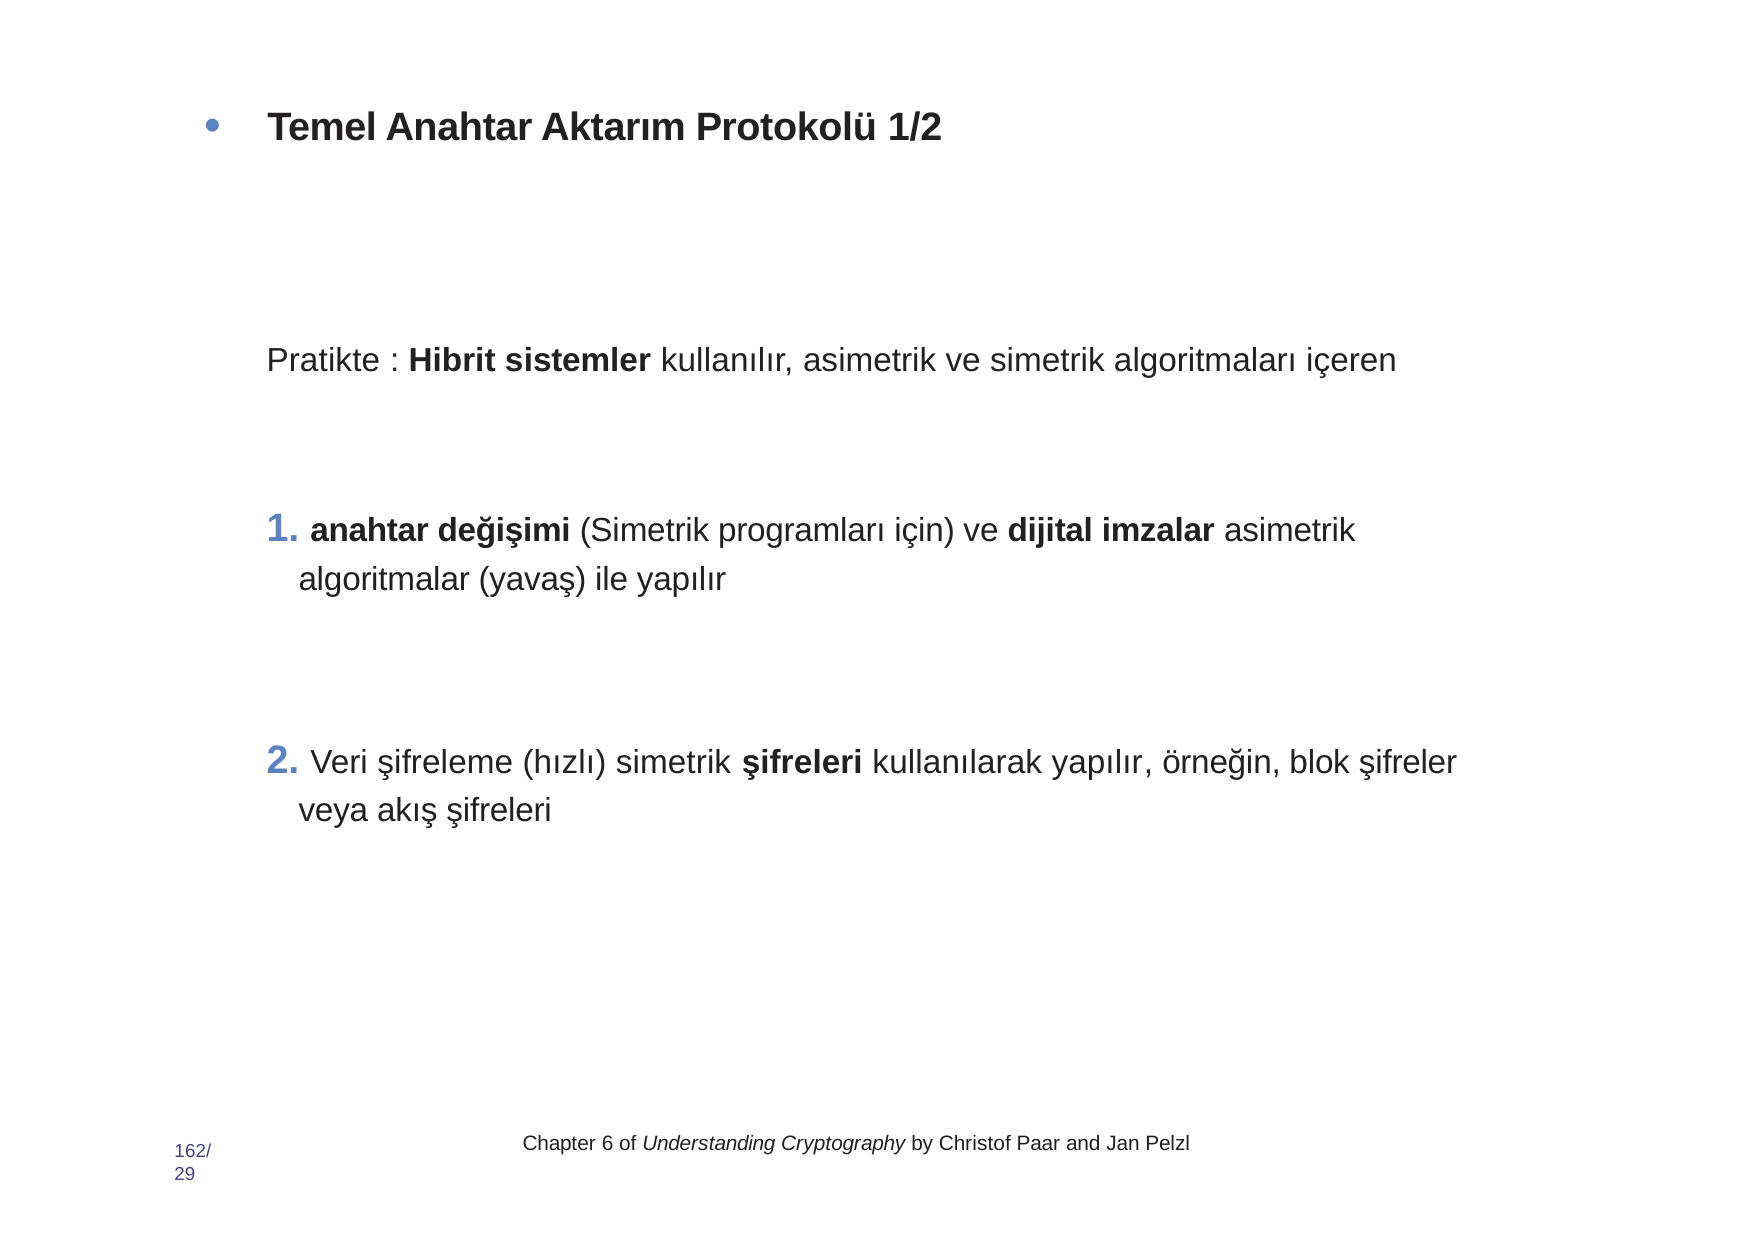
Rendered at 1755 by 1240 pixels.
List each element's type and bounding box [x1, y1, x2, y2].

footer [520, 1129, 1194, 1157]
text_box [264, 724, 1475, 833]
text_box [202, 101, 1002, 161]
text_box [264, 337, 1665, 380]
text_box [264, 493, 1481, 601]
slide_number [170, 1139, 224, 1164]
